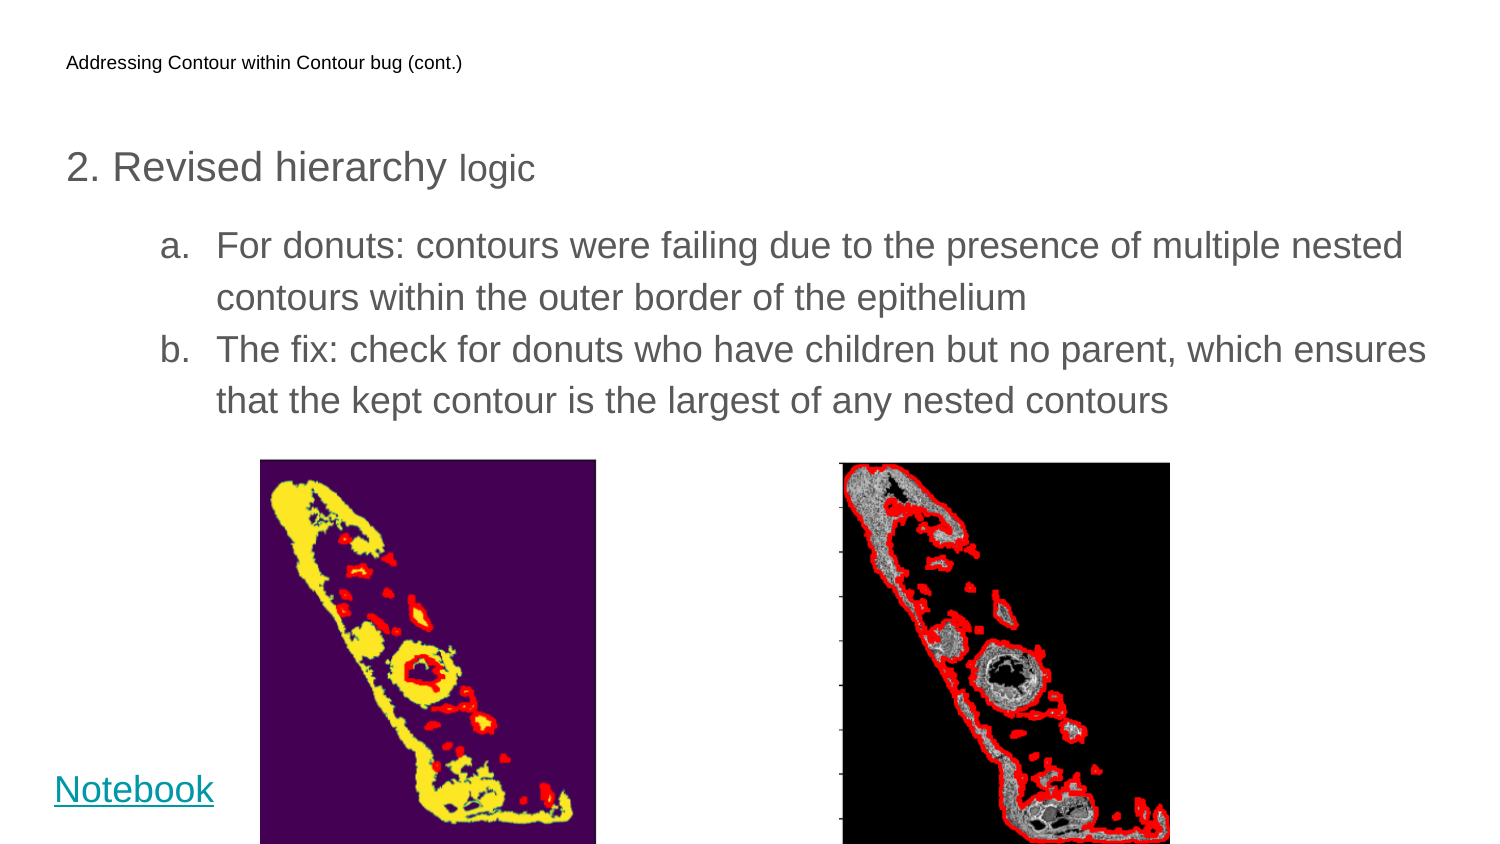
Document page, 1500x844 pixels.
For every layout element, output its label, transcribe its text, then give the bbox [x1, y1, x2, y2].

list 2. Revised hierarchy logic For donuts: contours were failing due to the presence of multiple nested contours within the outer border of the epithelium The fix: check for donuts who have children but no parent, which ensures that the kept contour is the largest of any nested contours [51, 117, 1449, 422]
title Addressing Contour within Contour bug (cont.) [51, 35, 1449, 90]
picture [259, 449, 615, 844]
text_box Notebook [39, 750, 254, 826]
picture [839, 460, 1170, 844]
